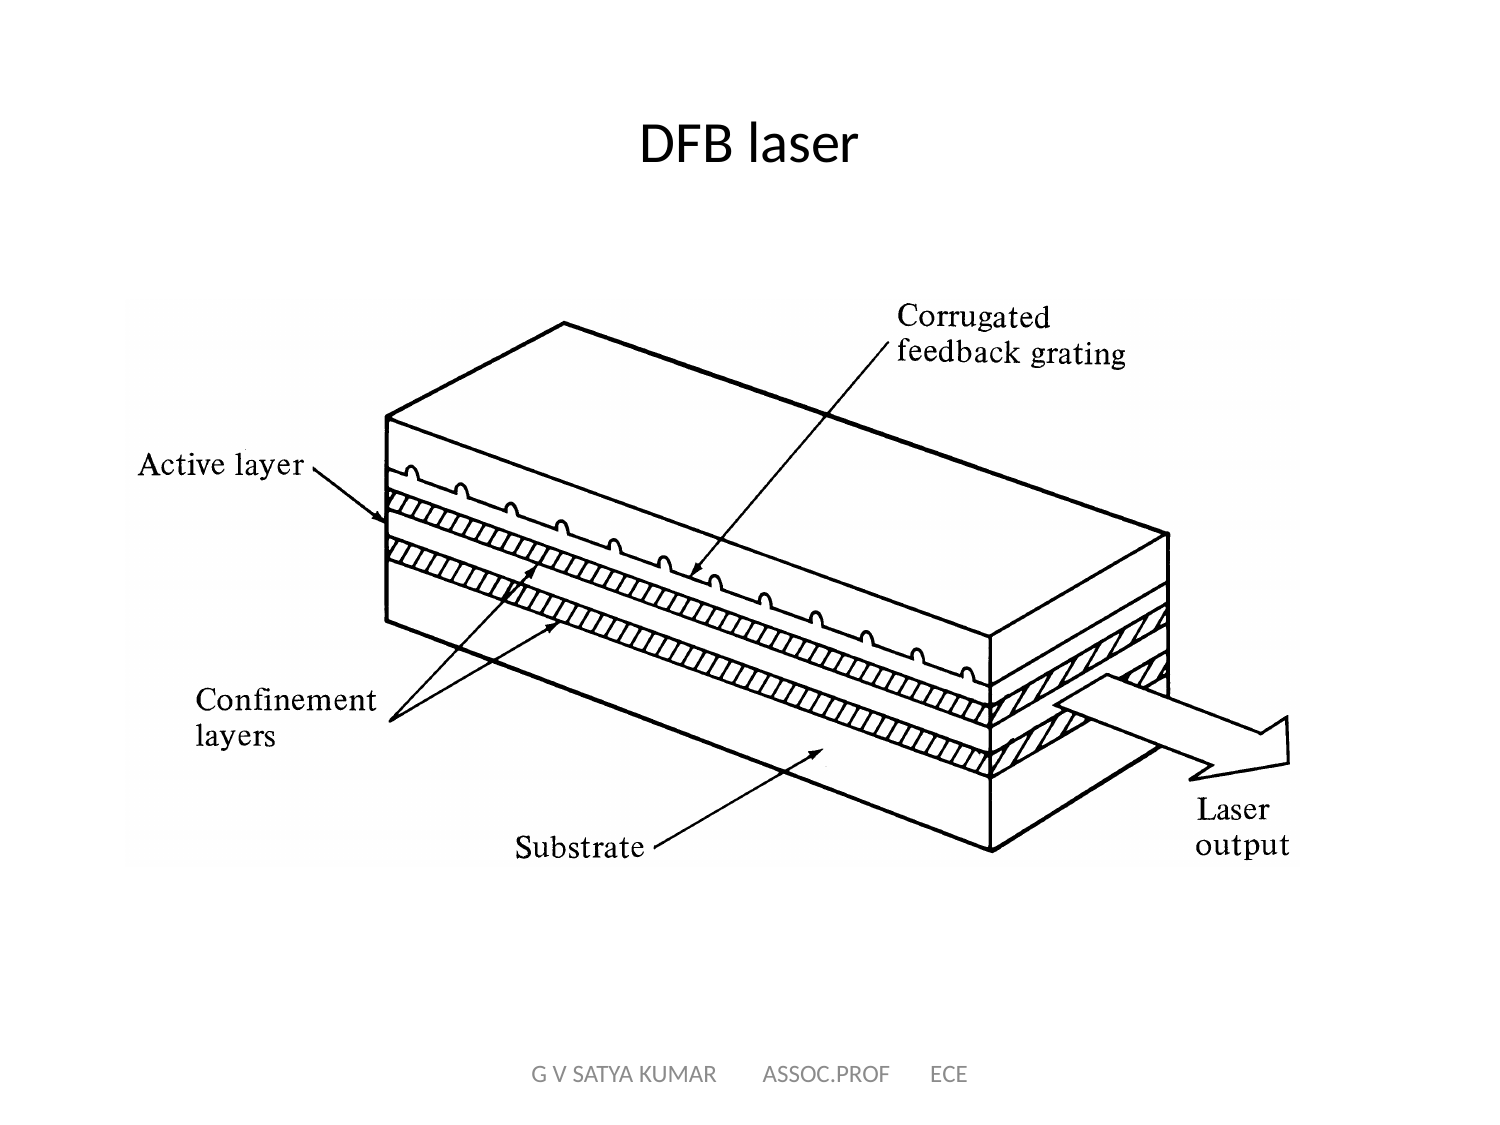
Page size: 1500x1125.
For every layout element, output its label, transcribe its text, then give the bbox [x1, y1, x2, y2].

title DFB laser [75, 45, 1425, 233]
picture [124, 299, 1301, 868]
footer G V SATYA KUMAR ASSOC.PROF ECE [512, 1042, 988, 1103]
